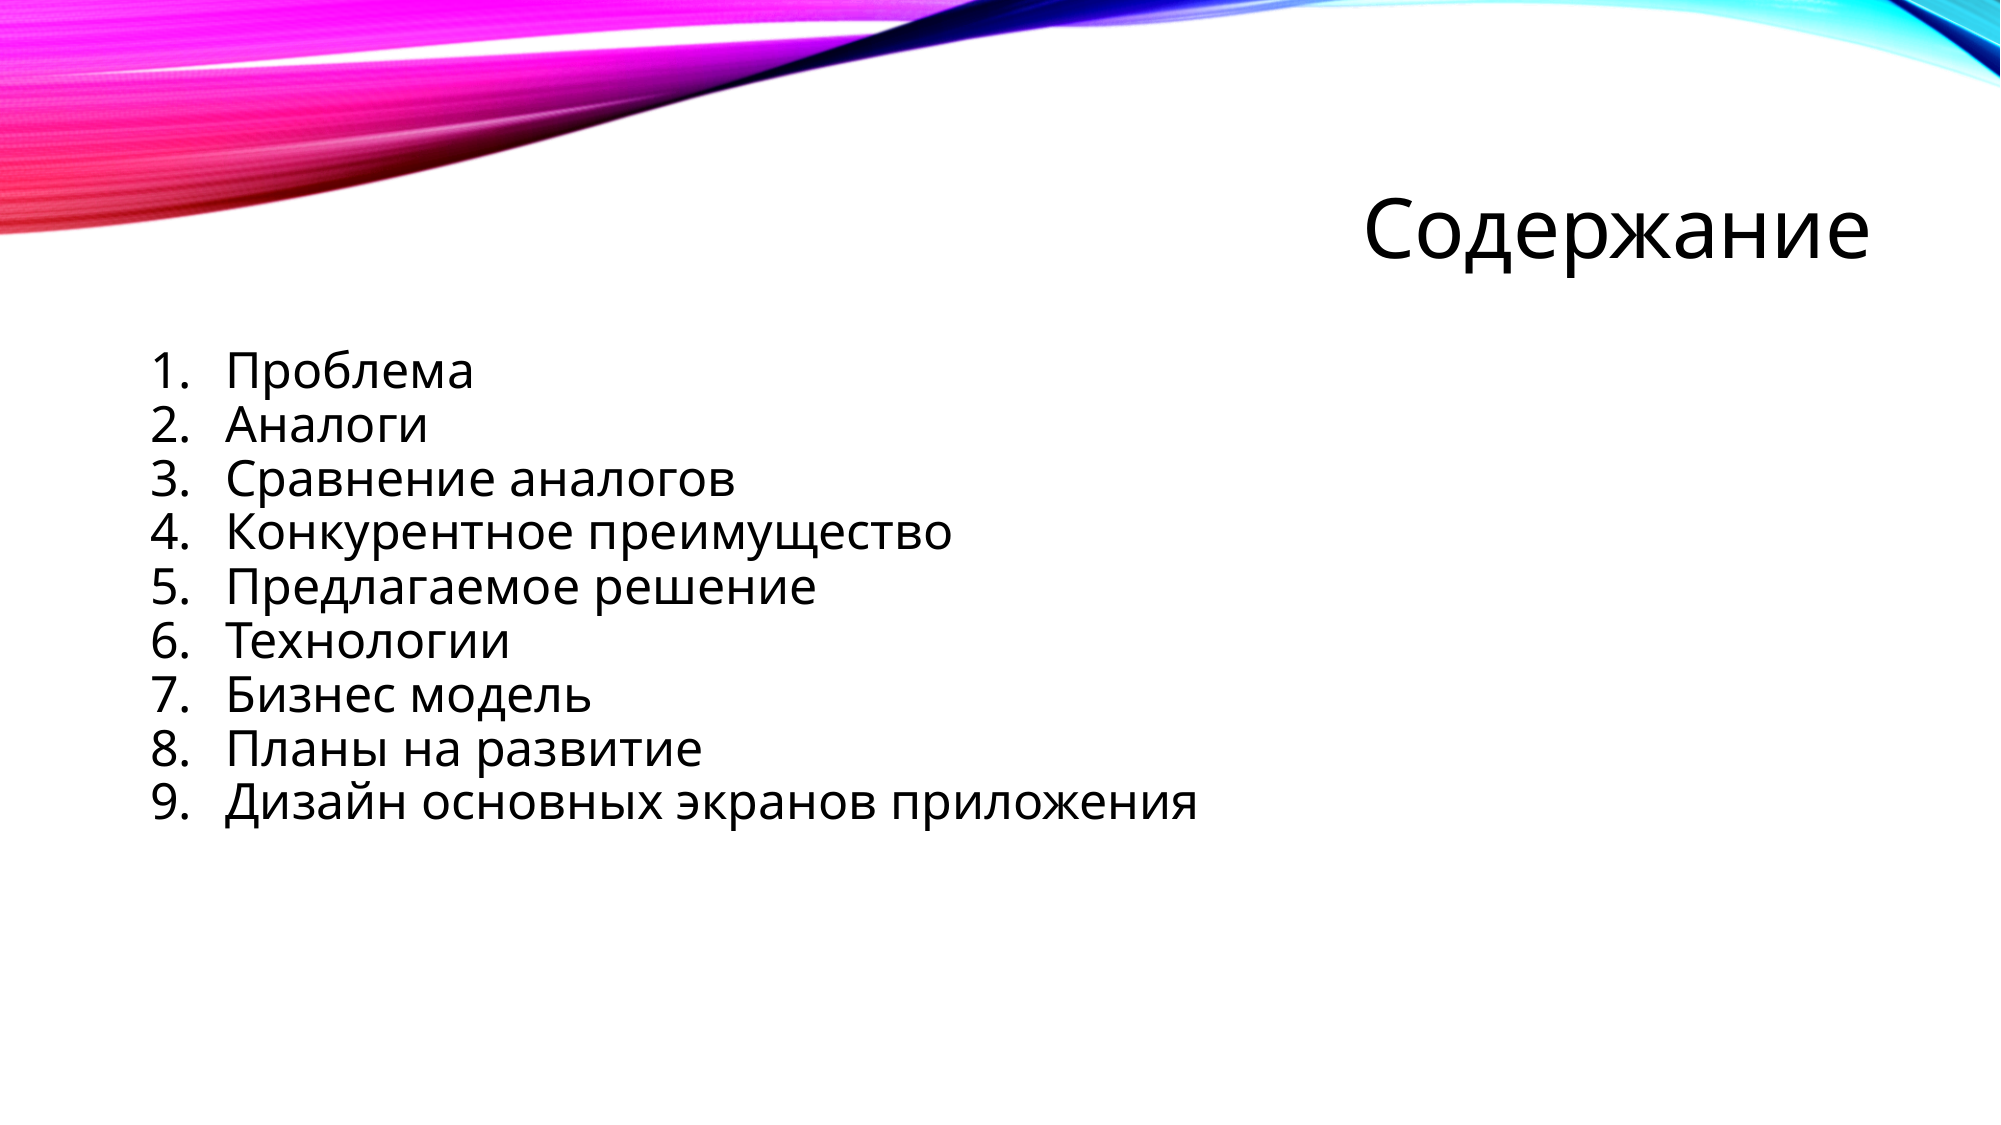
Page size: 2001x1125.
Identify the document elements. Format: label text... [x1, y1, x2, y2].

picture [1890, 0, 2000, 75]
list Проблема Аналоги Сравнение аналогов Конкурентное преимущество Предлагаемое решение Технологии Бизнес модель Планы на развитие Дизайн основных экранов приложения [112, 337, 1888, 998]
title Содержание [474, 125, 1888, 337]
picture [0, 0, 2000, 237]
picture [1910, 0, 2000, 45]
